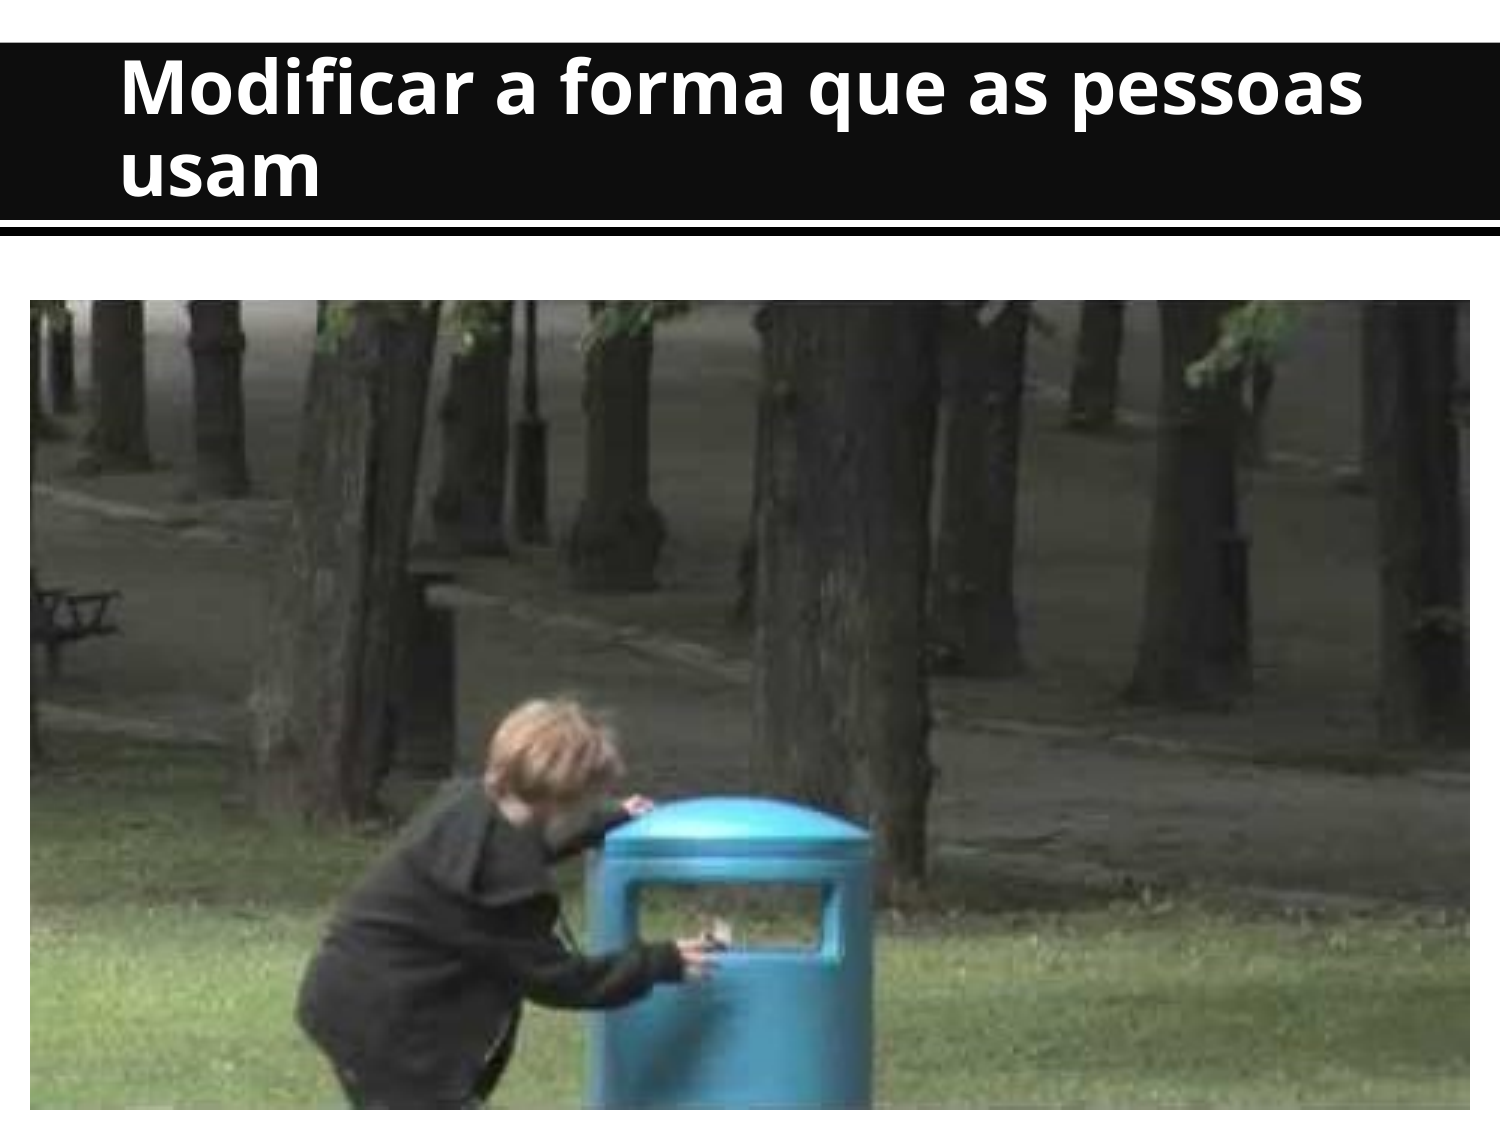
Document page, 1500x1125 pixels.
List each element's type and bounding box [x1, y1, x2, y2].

text_box [0, 42, 1500, 232]
list [29, 299, 1471, 1110]
